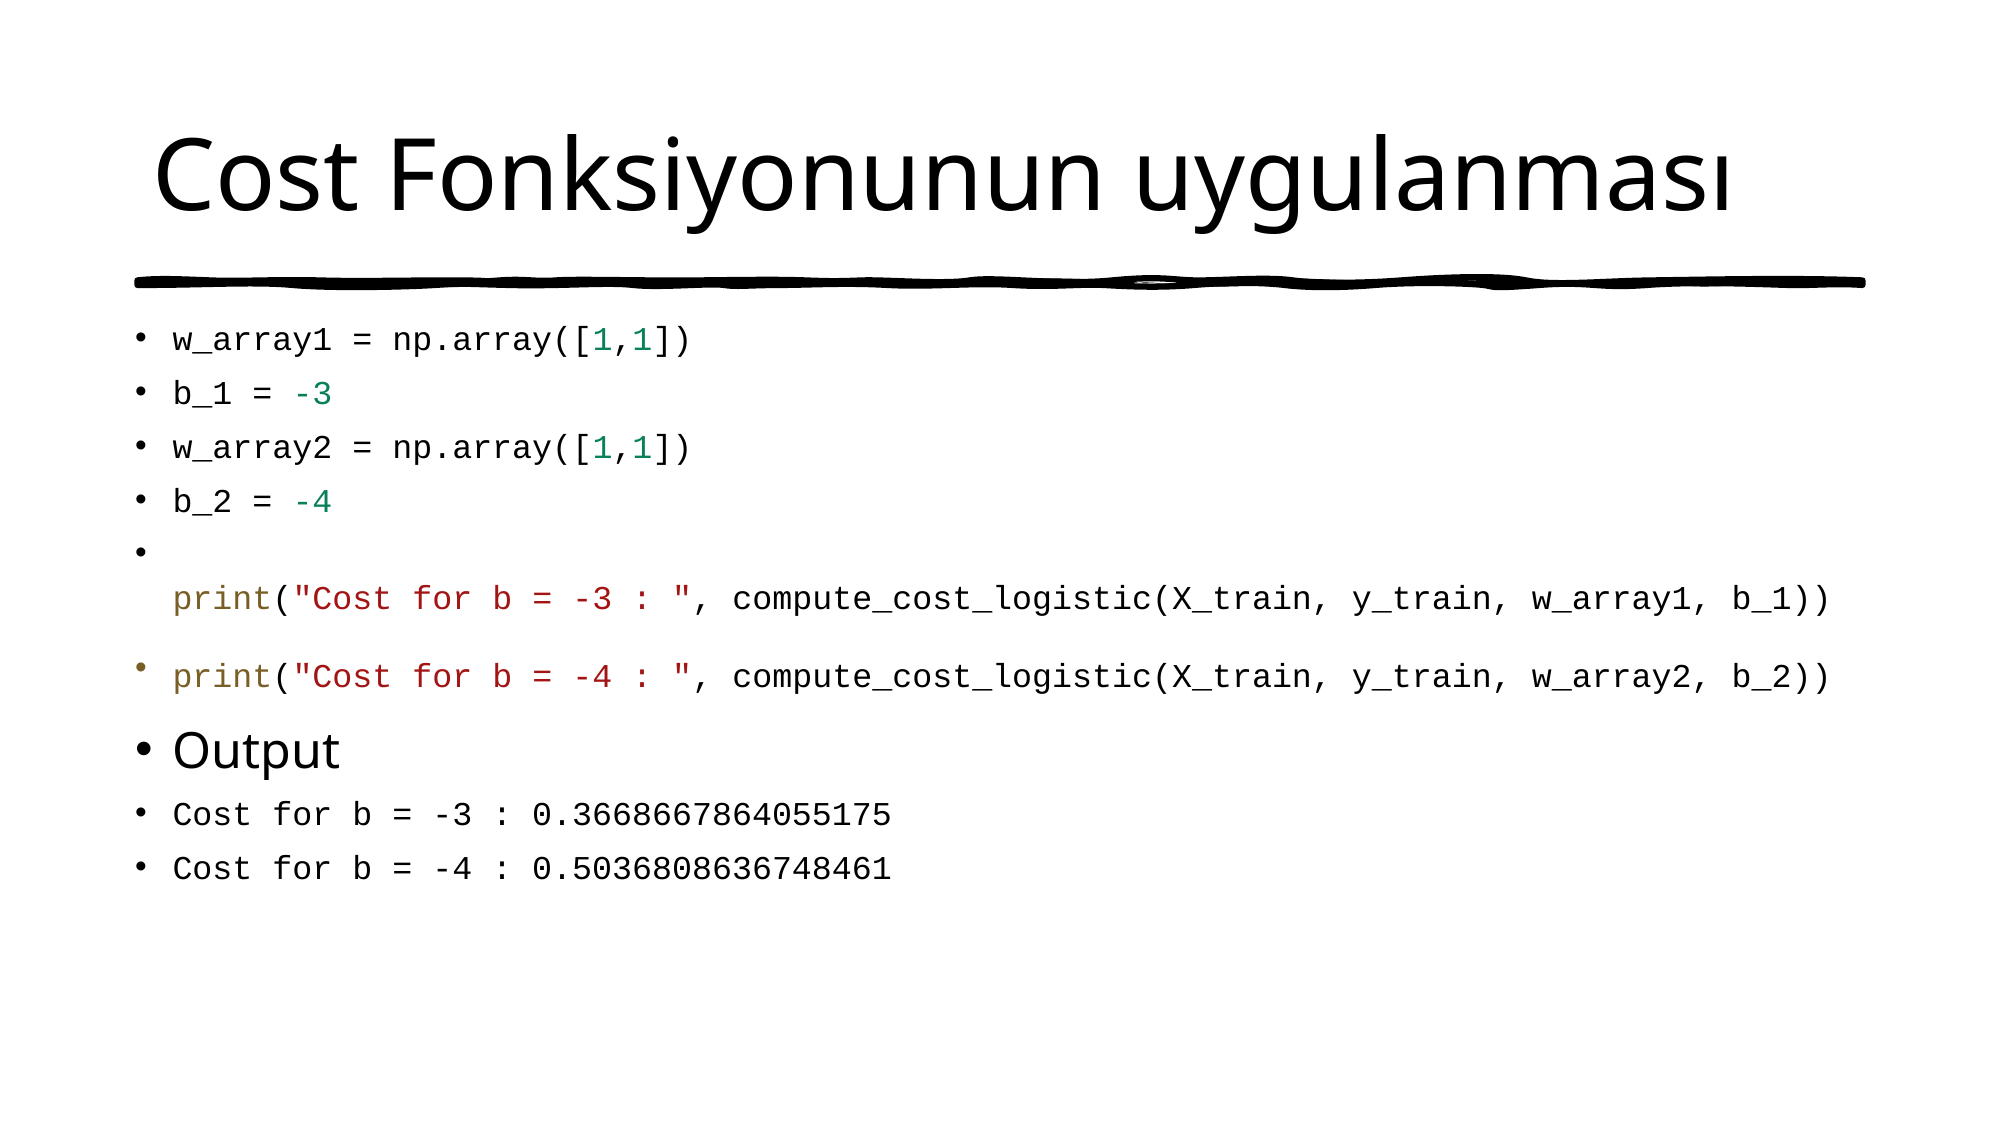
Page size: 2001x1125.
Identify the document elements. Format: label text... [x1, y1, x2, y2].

text_box Cost Fonksiyonunun uygulanması [137, 102, 1829, 238]
list w_array1 = np.array([1,1]) b_1 = -3 w_array2 = np.array([1,1]) b_2 = -4 print("Cost for b = -3 : ", compute_cost_logistic(X_train, y_train, w_array1, b_1)) print("Cost for b = -4 : ", compute_cost_logistic(X_train, y_train, w_array2, b_2)) Output Cost for b = -3 : 0.3668667864055175 Cost for b = -4 : 0.5036808636748461 [120, 300, 1880, 953]
